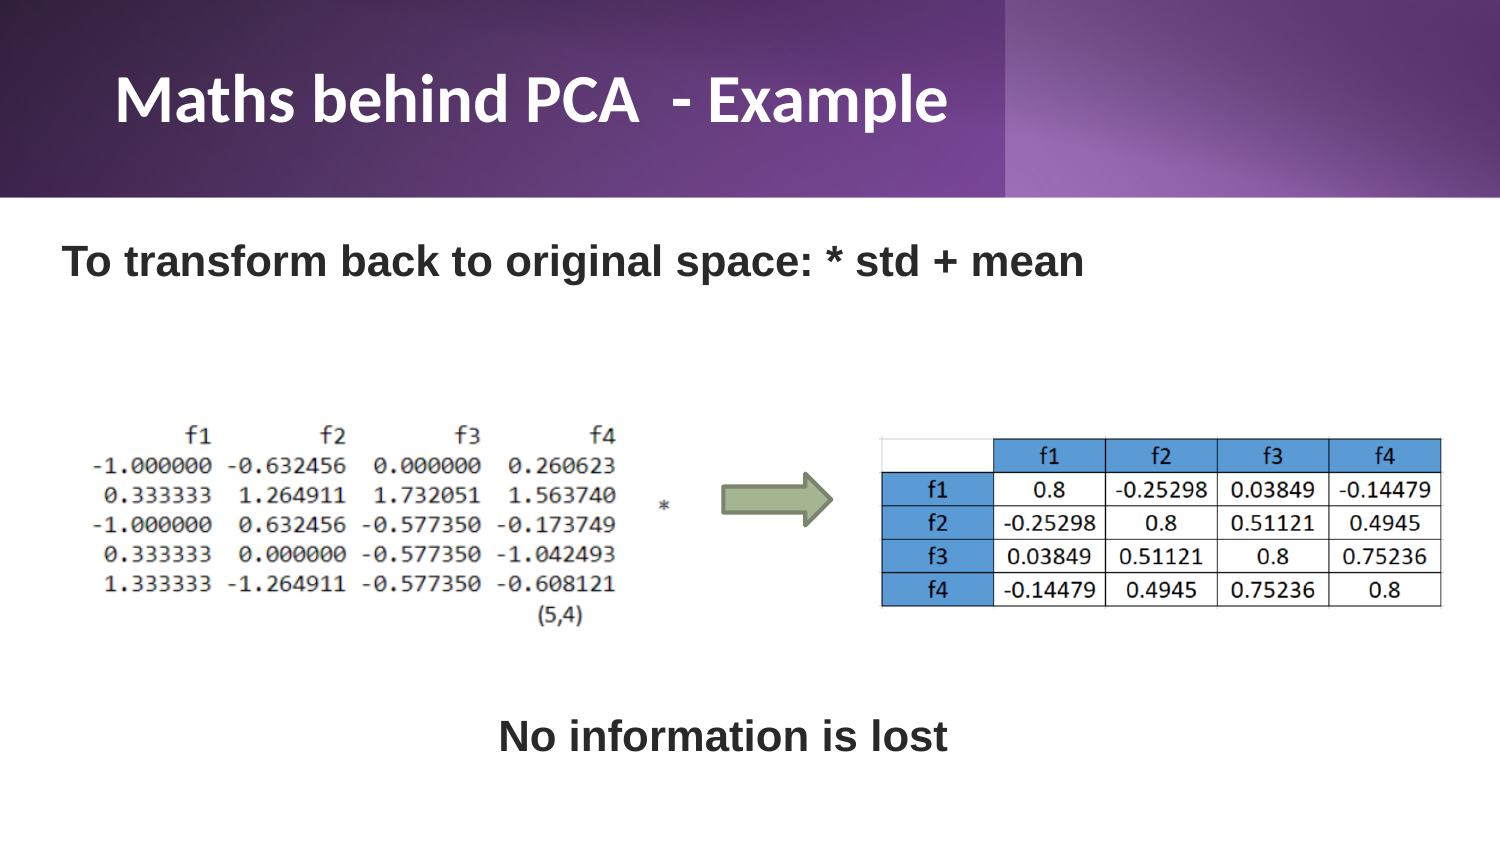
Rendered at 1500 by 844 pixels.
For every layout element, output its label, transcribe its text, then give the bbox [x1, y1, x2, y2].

picture [91, 377, 687, 645]
title Maths behind PCA - Example [103, 36, 1321, 164]
picture [0, 0, 1500, 199]
picture [871, 421, 1454, 617]
text_box [721, 471, 834, 528]
text_box No information is lost [382, 673, 1065, 768]
